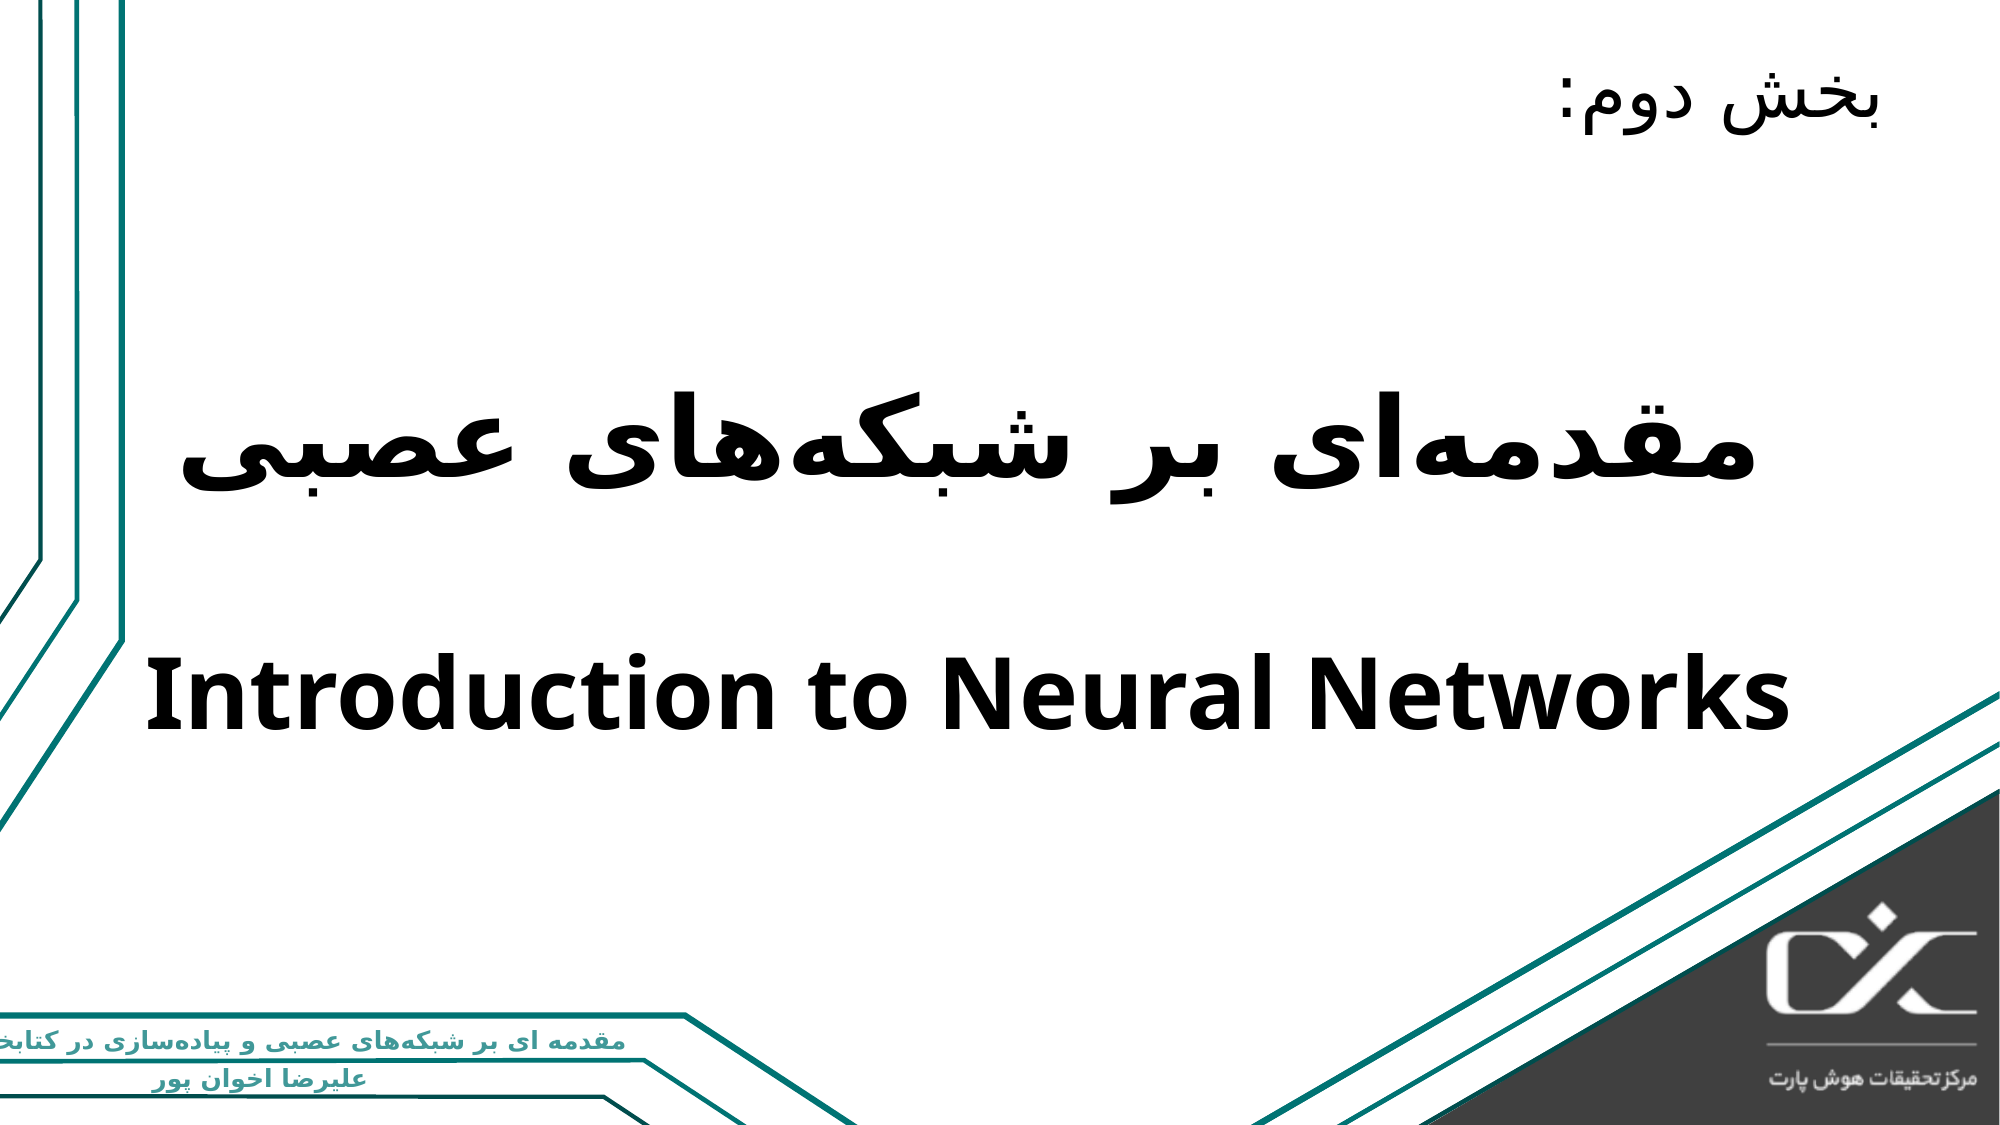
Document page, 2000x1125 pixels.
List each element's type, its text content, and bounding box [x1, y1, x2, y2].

picture [1668, 874, 1850, 980]
picture [1668, 874, 1768, 932]
picture [1668, 874, 2000, 1121]
title بخش دوم: [199, 45, 1900, 246]
picture [1668, 874, 1682, 882]
list مقدمه‌ای بر شبکه‌های عصبی Introduction to Neural Networks [107, 372, 1832, 772]
